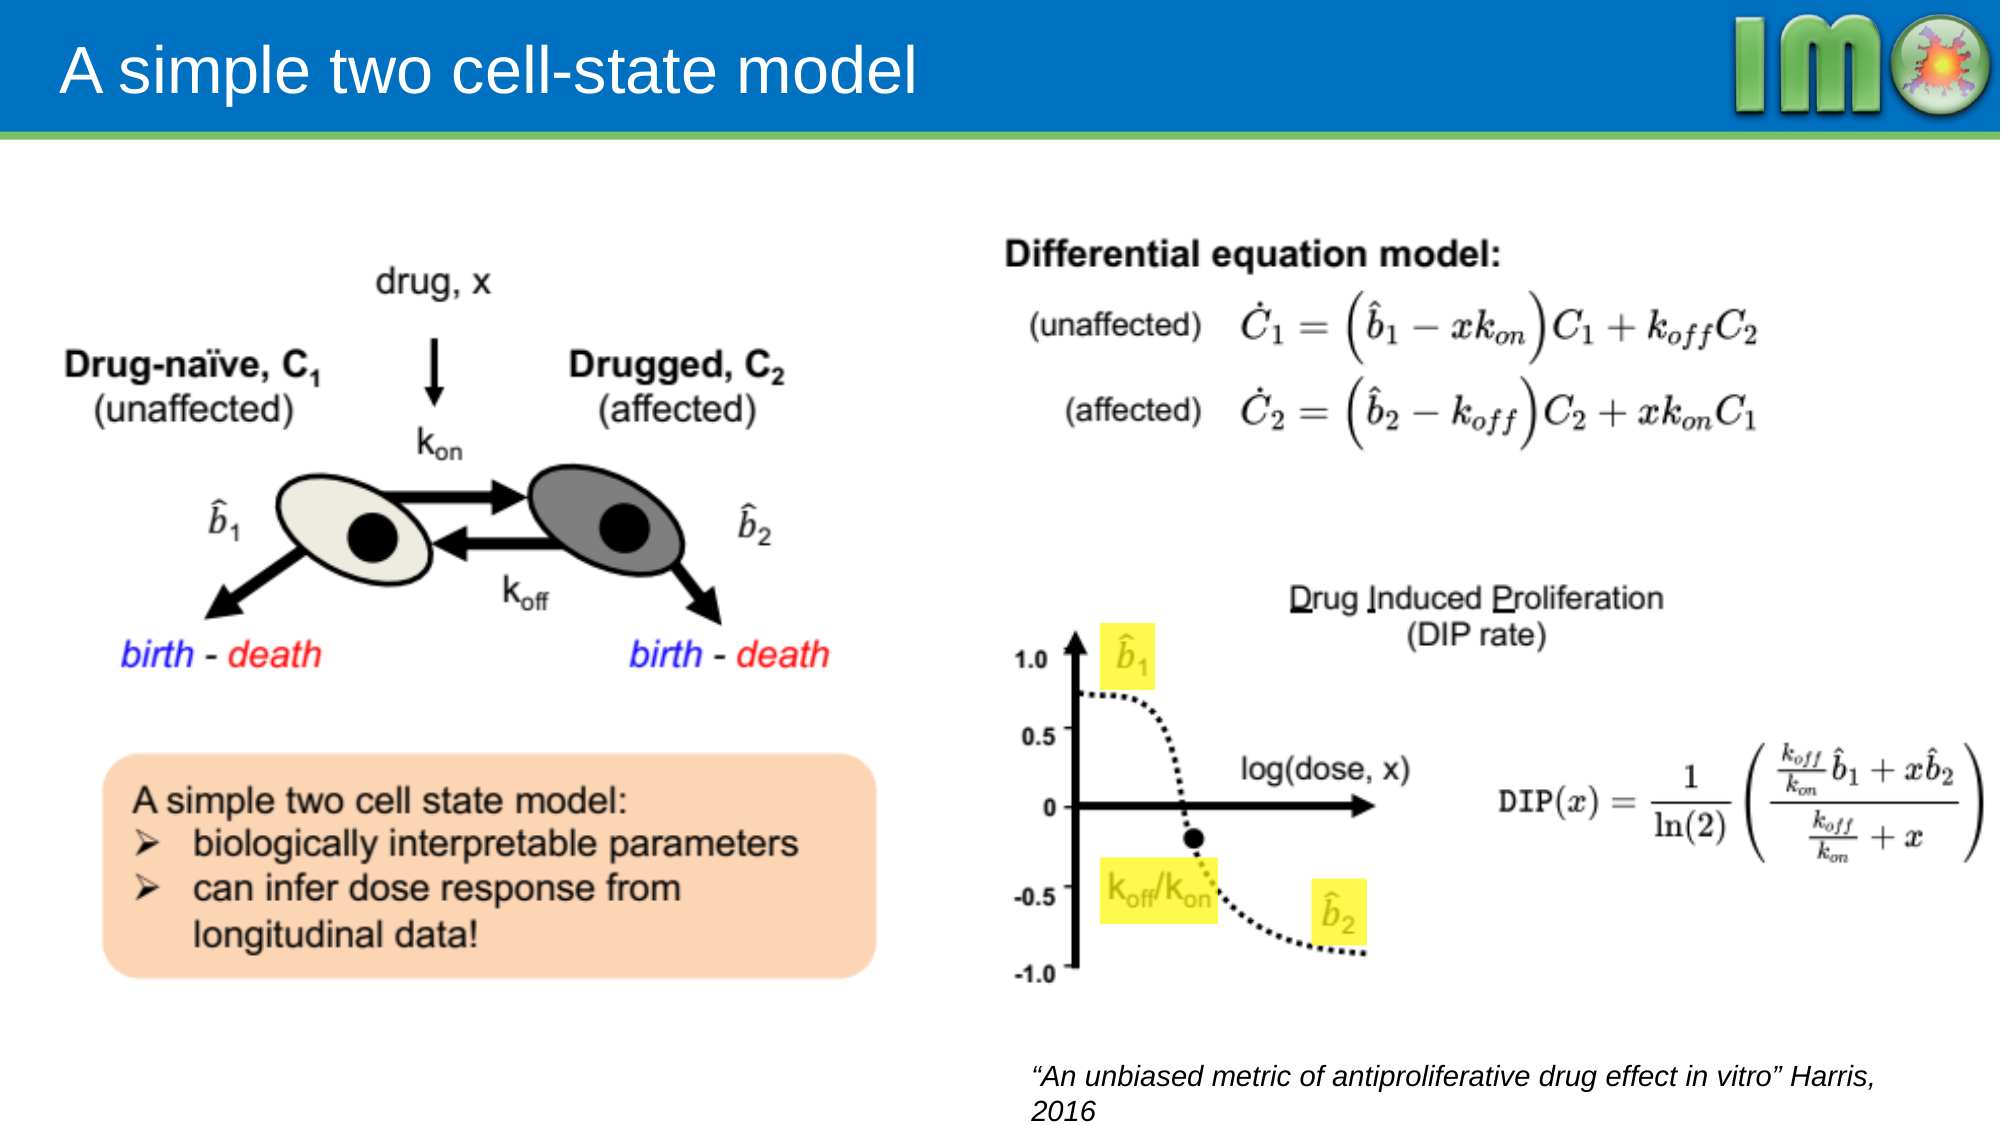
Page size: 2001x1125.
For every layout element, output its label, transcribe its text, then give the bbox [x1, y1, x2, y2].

picture [974, 562, 2000, 1015]
text_box A simple two cell-state model [45, 19, 934, 114]
text_box [0, 0, 2000, 131]
picture [1728, 9, 2000, 125]
text_box “An unbiased metric of antiproliferative drug effect in vitro” Harris, 2016 [1016, 1049, 1958, 1125]
picture [29, 200, 1890, 1011]
text_box [0, 131, 2000, 140]
